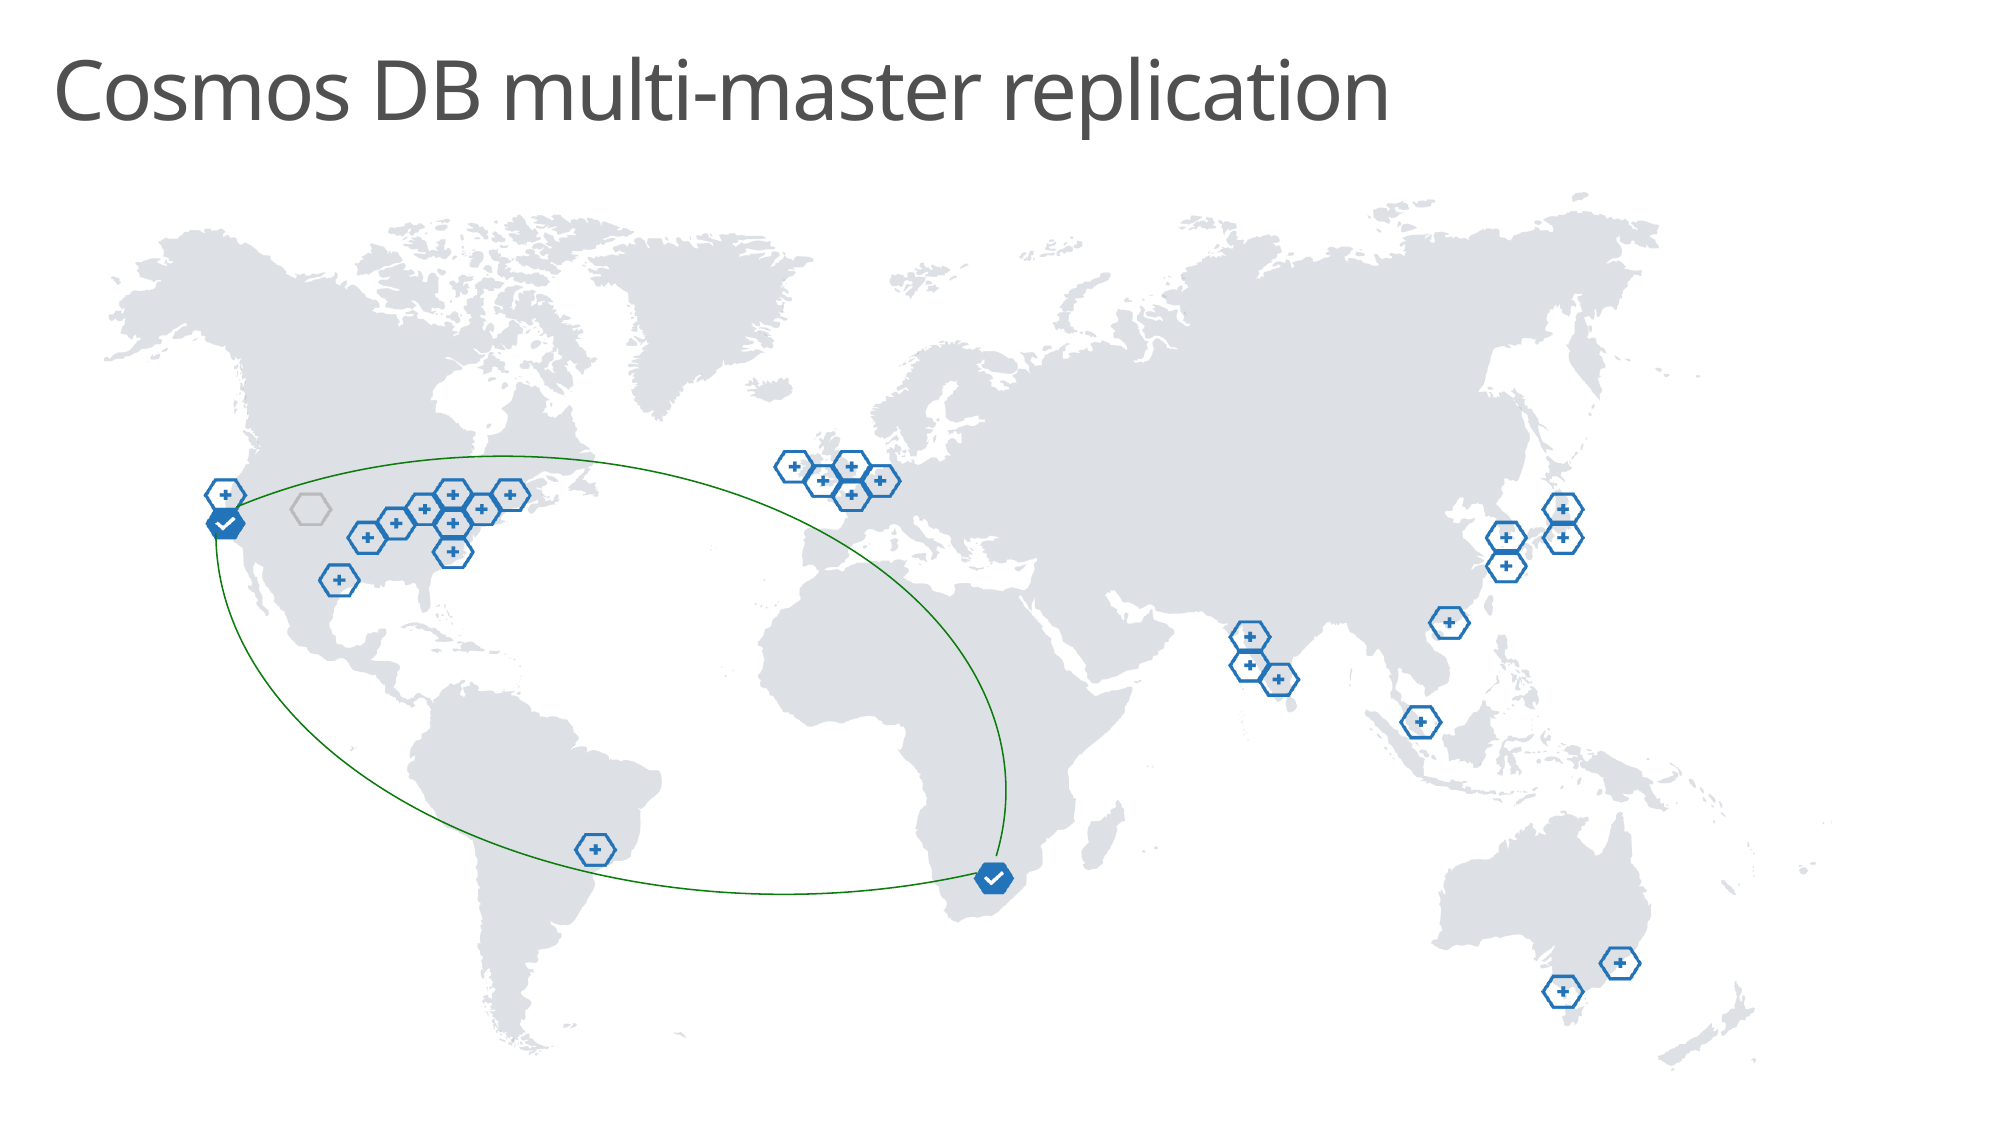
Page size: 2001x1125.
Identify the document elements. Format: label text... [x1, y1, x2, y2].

title Cosmos DB multi-master replication [37, 37, 1957, 188]
picture [86, 179, 1832, 1072]
